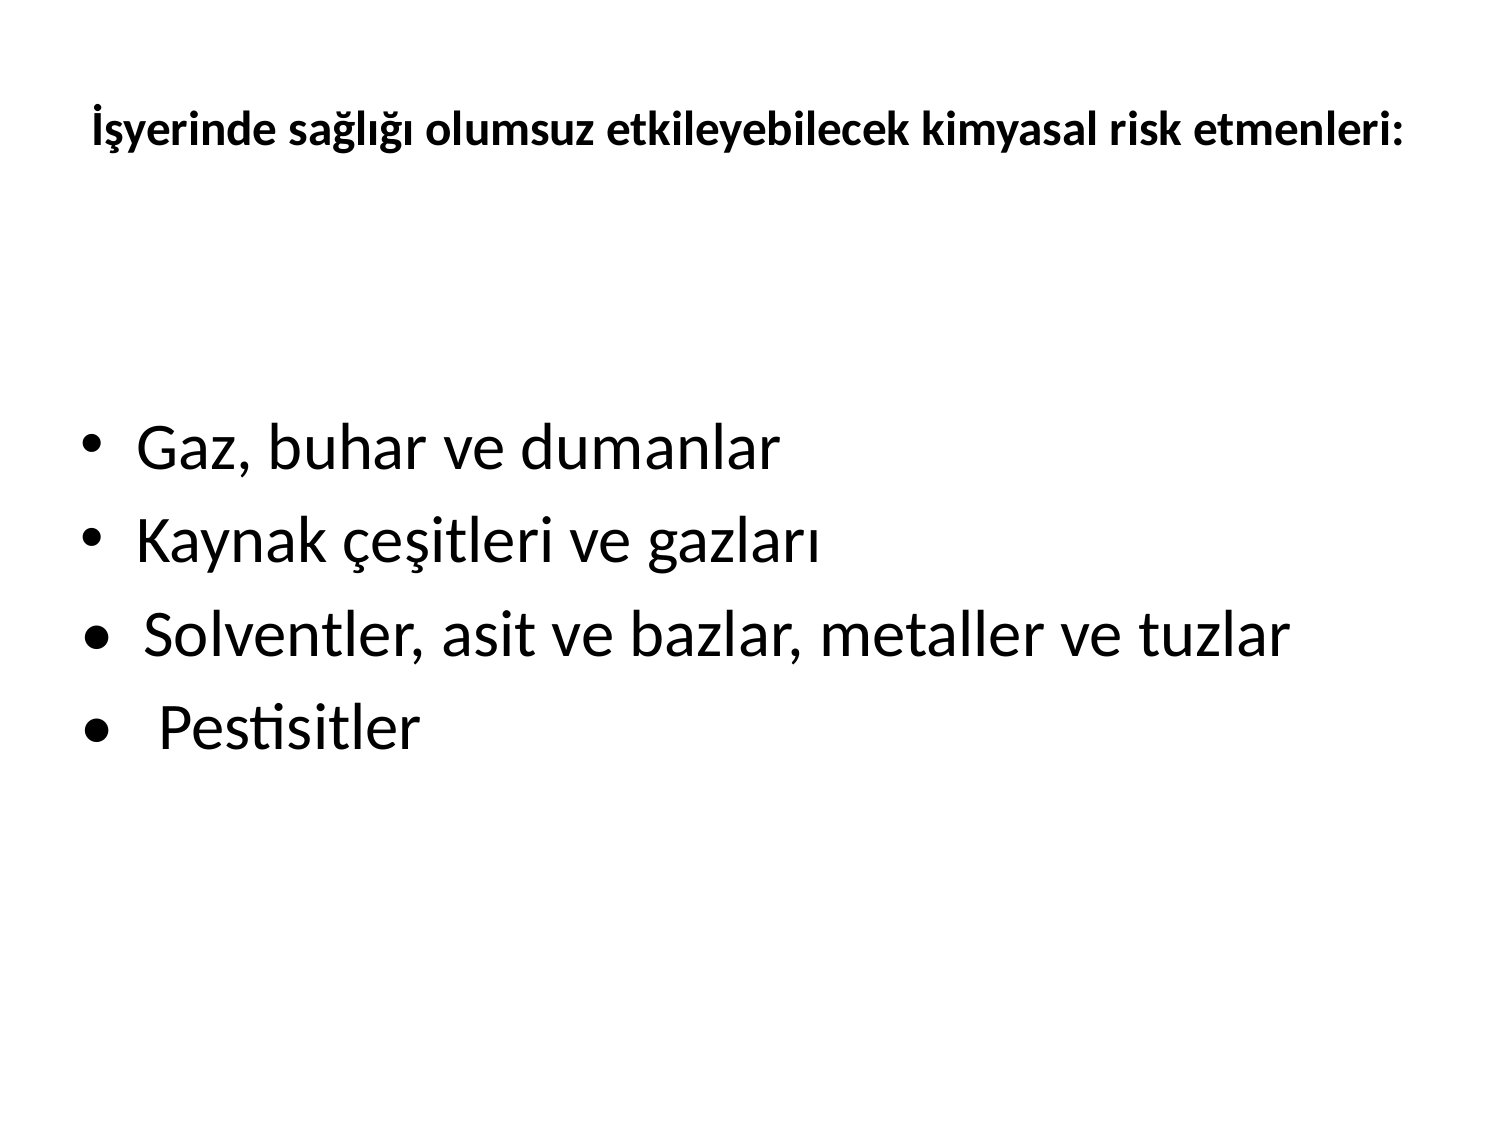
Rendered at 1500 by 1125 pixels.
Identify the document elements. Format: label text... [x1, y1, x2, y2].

list Gaz, buhar ve dumanlar Kaynak çeşitleri ve gazları • Solventler, asit ve bazlar, metaller ve tuzlar • Pestisitler [64, 208, 1415, 951]
title İşyerinde sağlığı olumsuz etkileyebilecek kimyasal risk etmenleri: [76, 0, 1427, 188]
